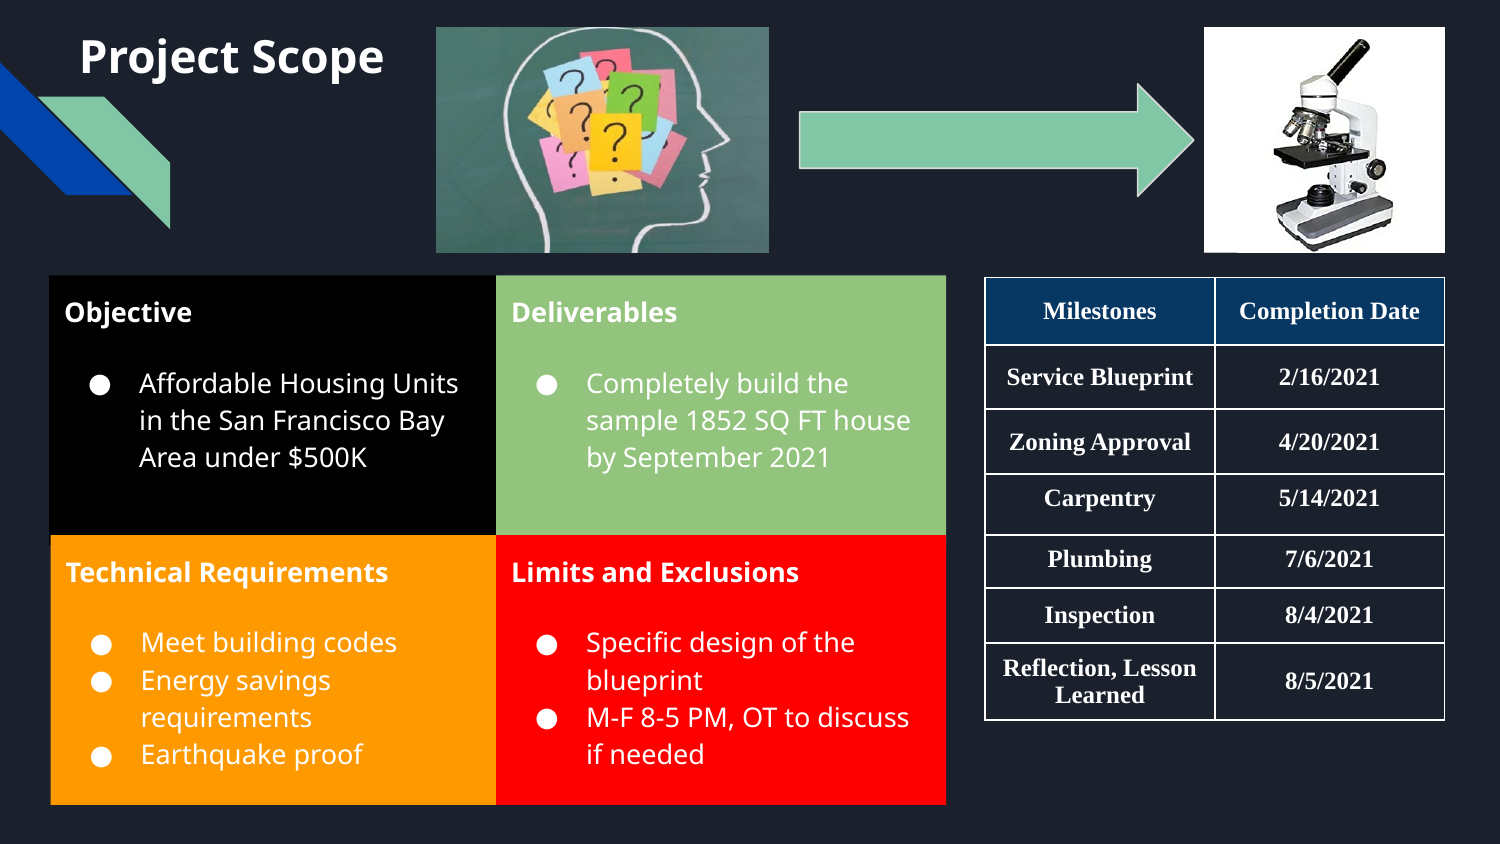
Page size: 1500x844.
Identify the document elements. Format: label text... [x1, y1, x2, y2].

table_cell Service Blueprint [986, 346, 1214, 408]
table_header Milestones [986, 278, 1214, 344]
table_cell 5/14/2021 [1216, 475, 1444, 534]
table_cell 8/4/2021 [1216, 589, 1444, 642]
table_cell 8/5/2021 [1216, 644, 1444, 719]
list Deliverables Completely build the sample 1852 SQ FT house by September 2021 [496, 275, 947, 535]
picture [436, 27, 769, 253]
text_box [799, 83, 1194, 197]
title Project Scope [63, 12, 1488, 126]
picture [1204, 27, 1445, 253]
table_cell Carpentry [986, 475, 1214, 534]
table_cell 2/16/2021 [1216, 346, 1444, 408]
table_header Completion Date [1216, 278, 1444, 344]
table_cell Zoning Approval [986, 410, 1214, 473]
table_cell 4/20/2021 [1216, 410, 1444, 473]
table_cell 7/6/2021 [1216, 536, 1444, 587]
list Objective Affordable Housing Units in the San Francisco Bay Area under $500K [49, 275, 496, 546]
table_cell Plumbing [986, 536, 1214, 587]
table_cell Reflection, Lesson Learned [986, 644, 1214, 719]
table_cell Inspection [986, 589, 1214, 642]
list Limits and Exclusions Specific design of the blueprint M-F 8-5 PM, OT to discuss if needed [496, 535, 947, 805]
list Technical Requirements Meet building codes Energy savings requirements Earthquake proof [50, 535, 496, 805]
